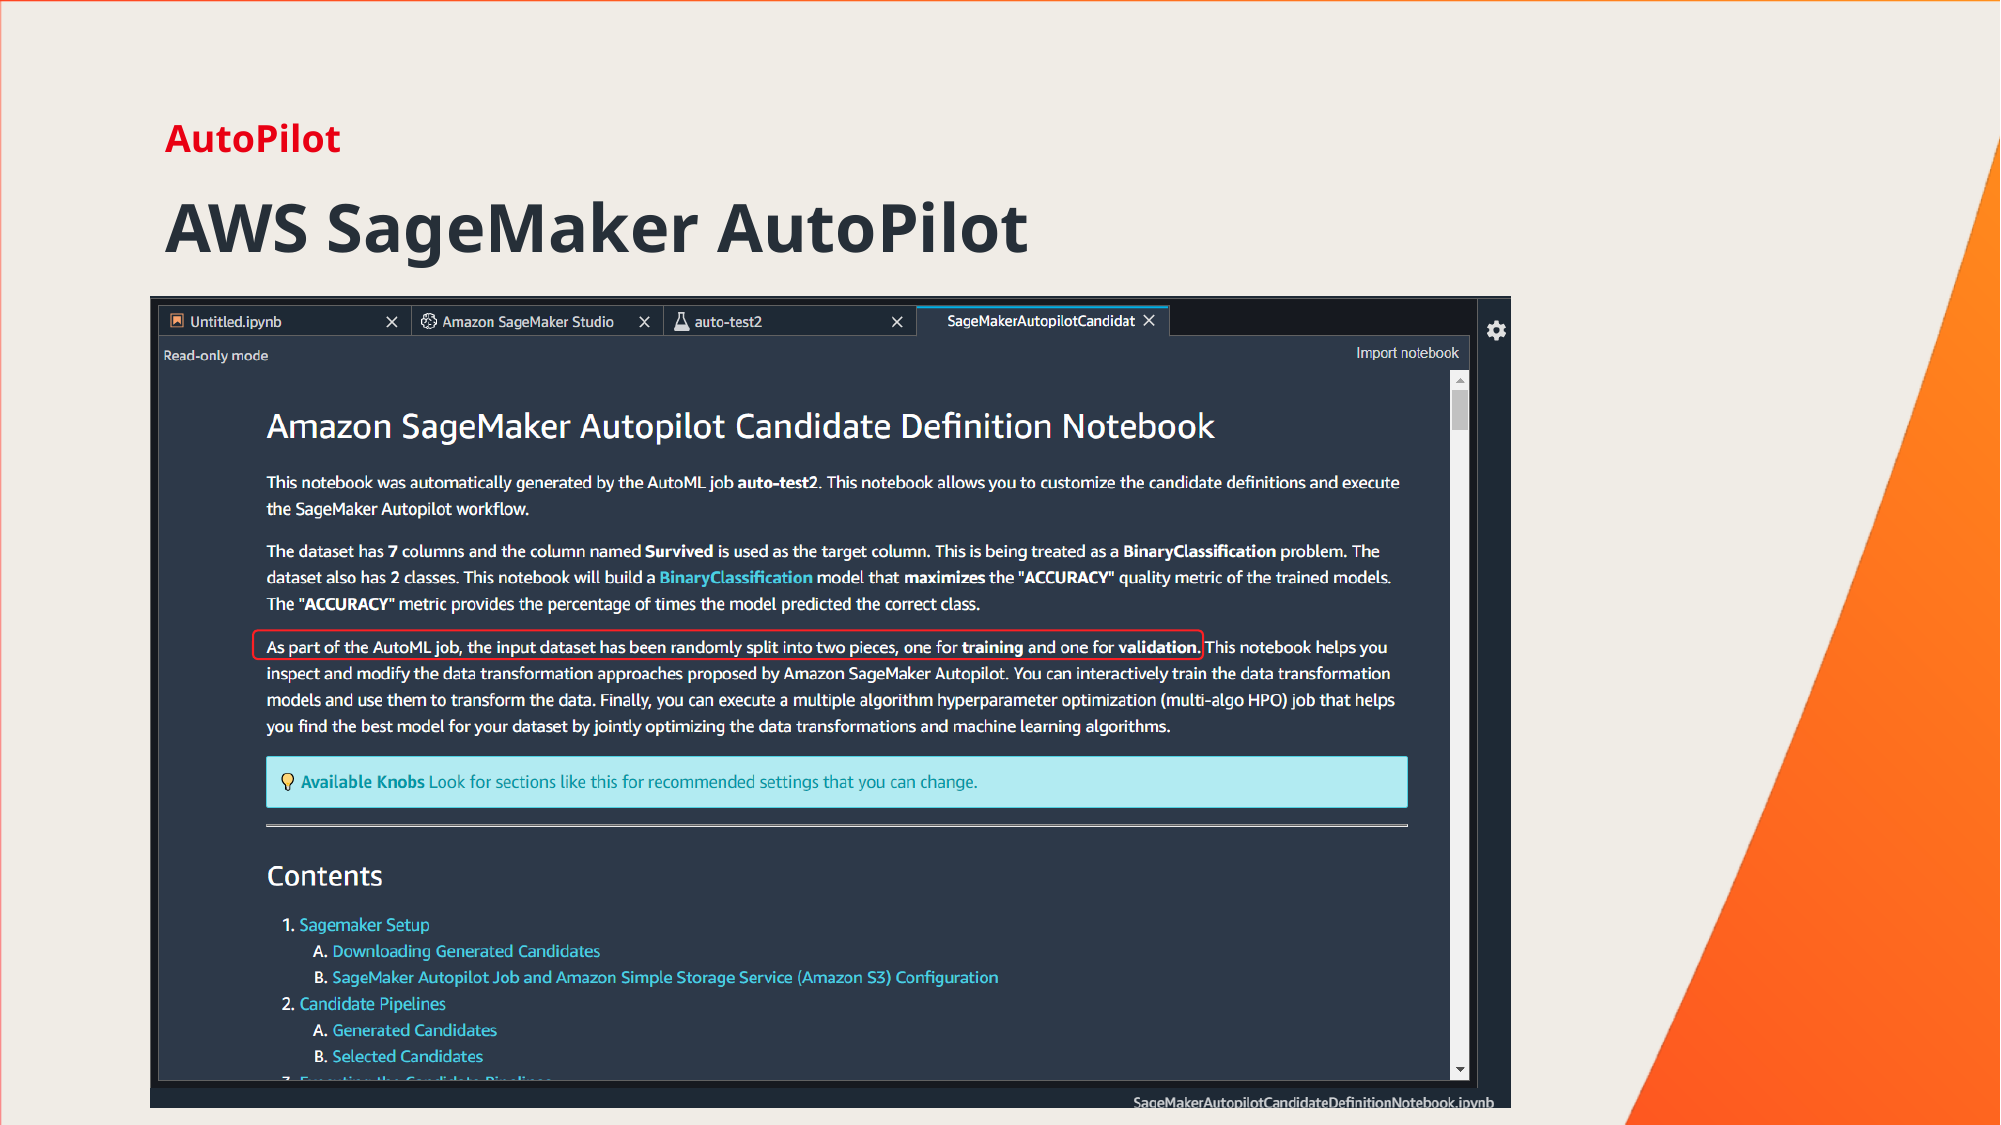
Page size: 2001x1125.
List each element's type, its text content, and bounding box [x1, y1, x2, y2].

title AWS SageMaker AutoPilot [150, 187, 1611, 279]
list AutoPilot [150, 112, 1611, 170]
picture [3, 2, 2000, 1125]
